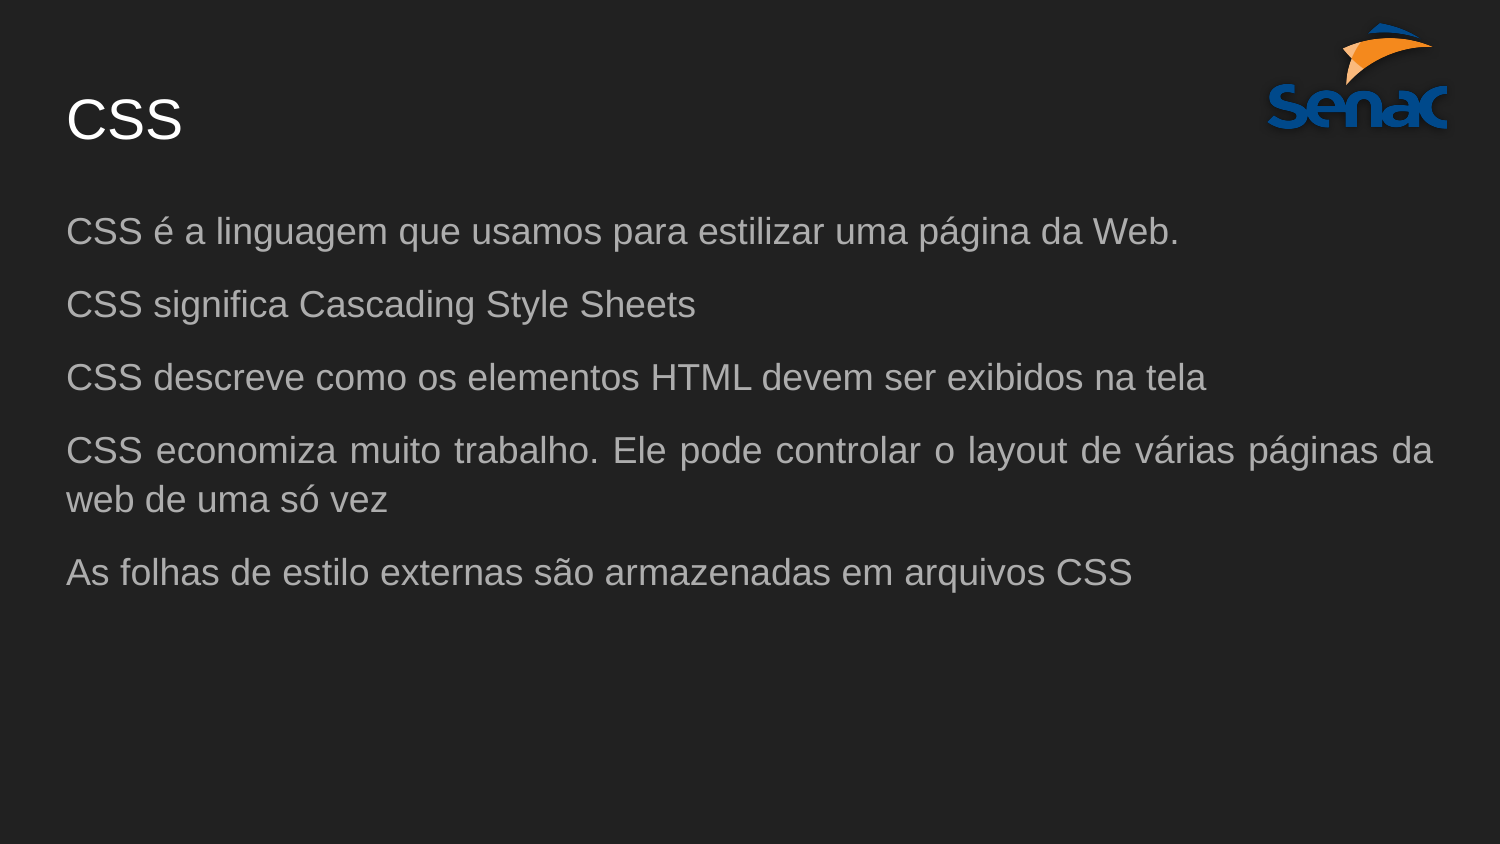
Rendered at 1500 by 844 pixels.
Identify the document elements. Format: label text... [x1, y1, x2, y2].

title CSS [51, 72, 1268, 167]
list CSS é a linguagem que usamos para estilizar uma página da Web. CSS significa Cascading Style Sheets CSS descreve como os elementos HTML devem ser exibidos na tela CSS economiza muito trabalho. Ele pode controlar o layout de várias páginas da web de uma só vez As folhas de estilo externas são armazenadas em arquivos CSS [51, 189, 1449, 750]
picture [1266, 22, 1448, 129]
